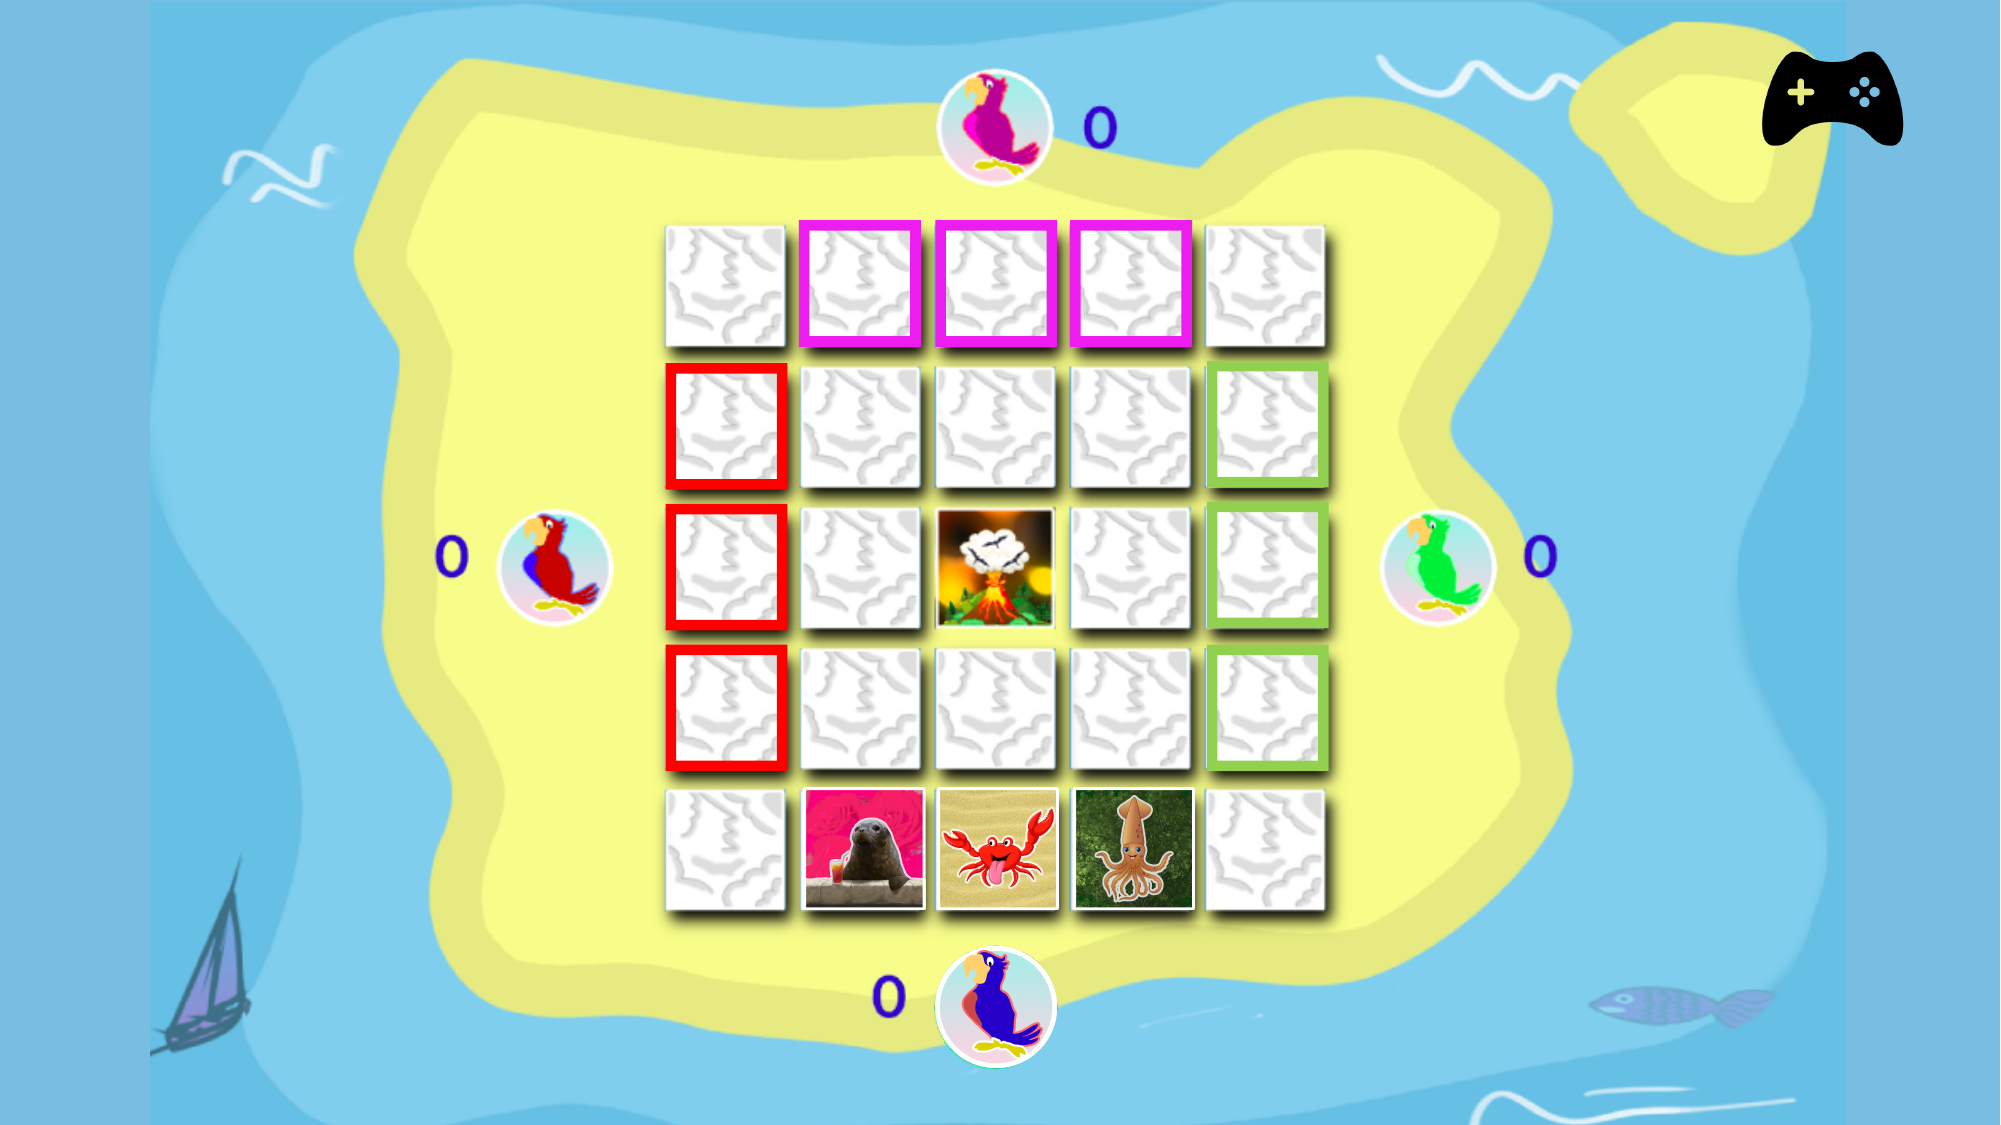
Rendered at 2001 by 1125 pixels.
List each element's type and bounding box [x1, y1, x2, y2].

picture [937, 787, 1059, 910]
picture [803, 787, 926, 910]
picture [1752, 18, 1913, 179]
text_box [150, 2, 1846, 1125]
picture [1073, 787, 1195, 910]
